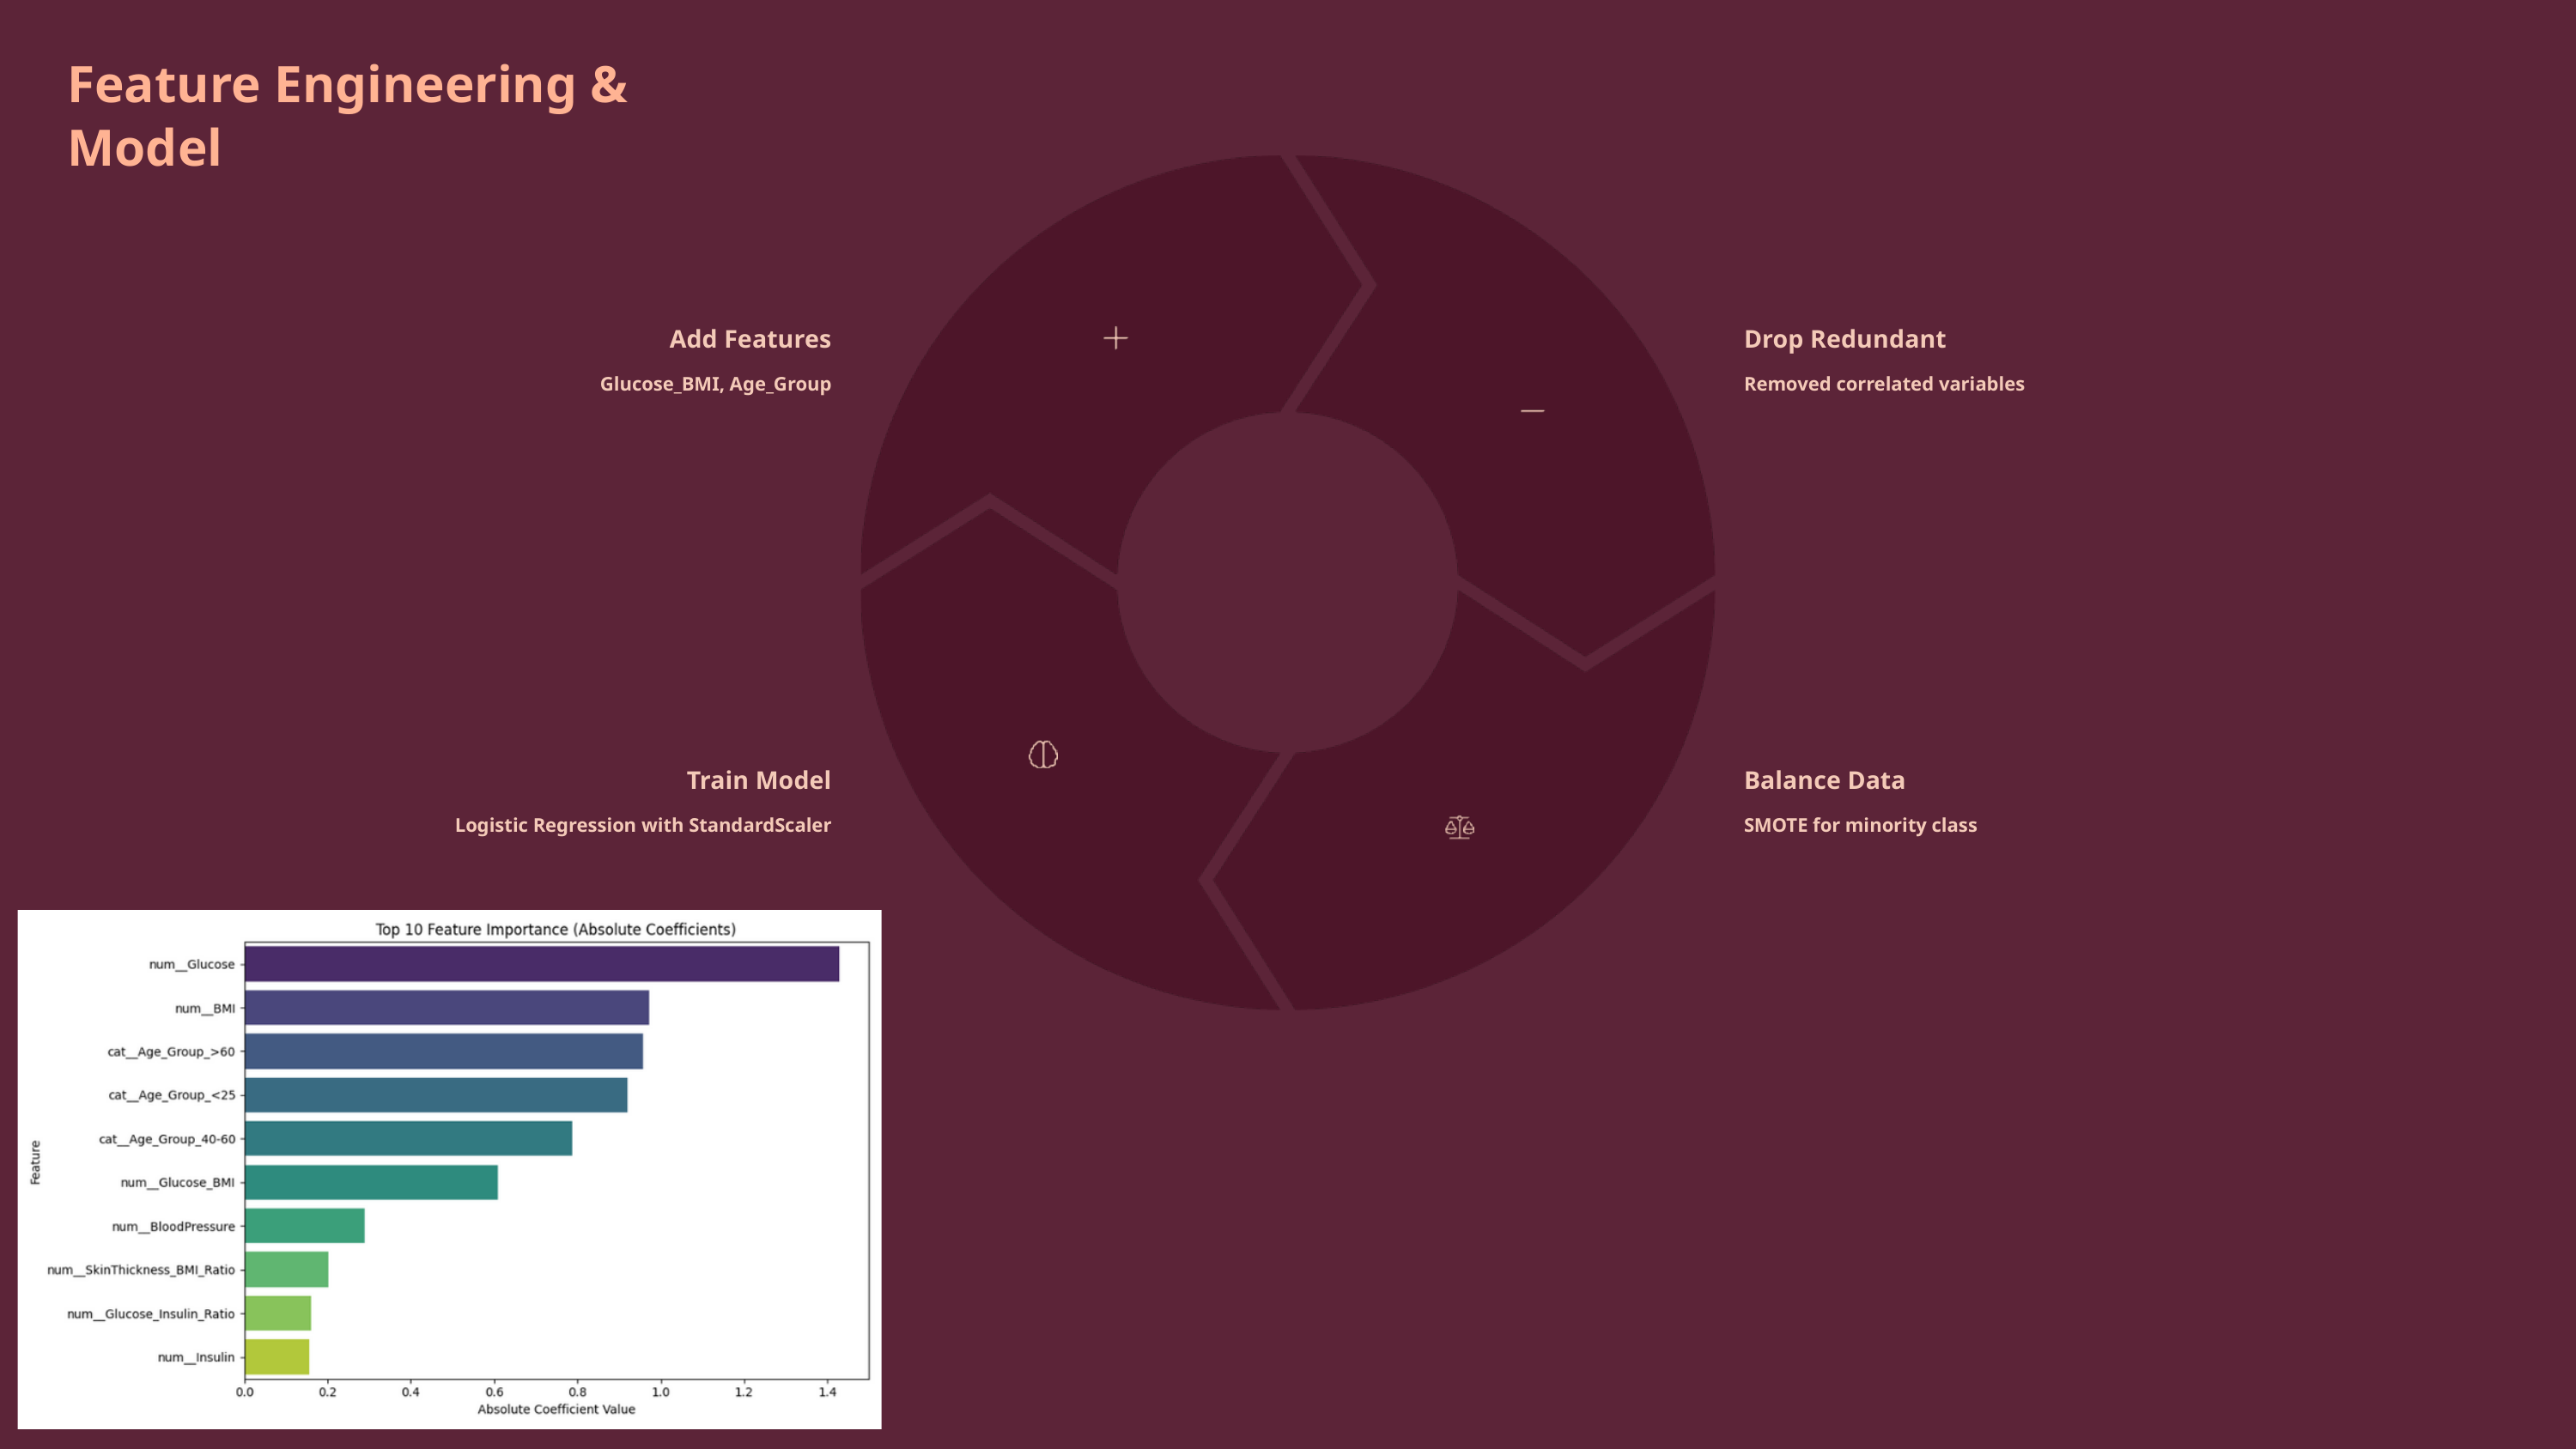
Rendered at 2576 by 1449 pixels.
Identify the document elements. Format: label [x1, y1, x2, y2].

text_box [67, 52, 787, 256]
text_box [67, 367, 833, 400]
text_box [0, 0, 2576, 1449]
text_box [1743, 367, 2509, 400]
text_box [1743, 809, 2509, 841]
text_box [574, 324, 833, 357]
text_box [67, 809, 833, 841]
text_box [1743, 324, 2002, 357]
text_box [574, 766, 833, 799]
text_box [1743, 766, 2002, 799]
